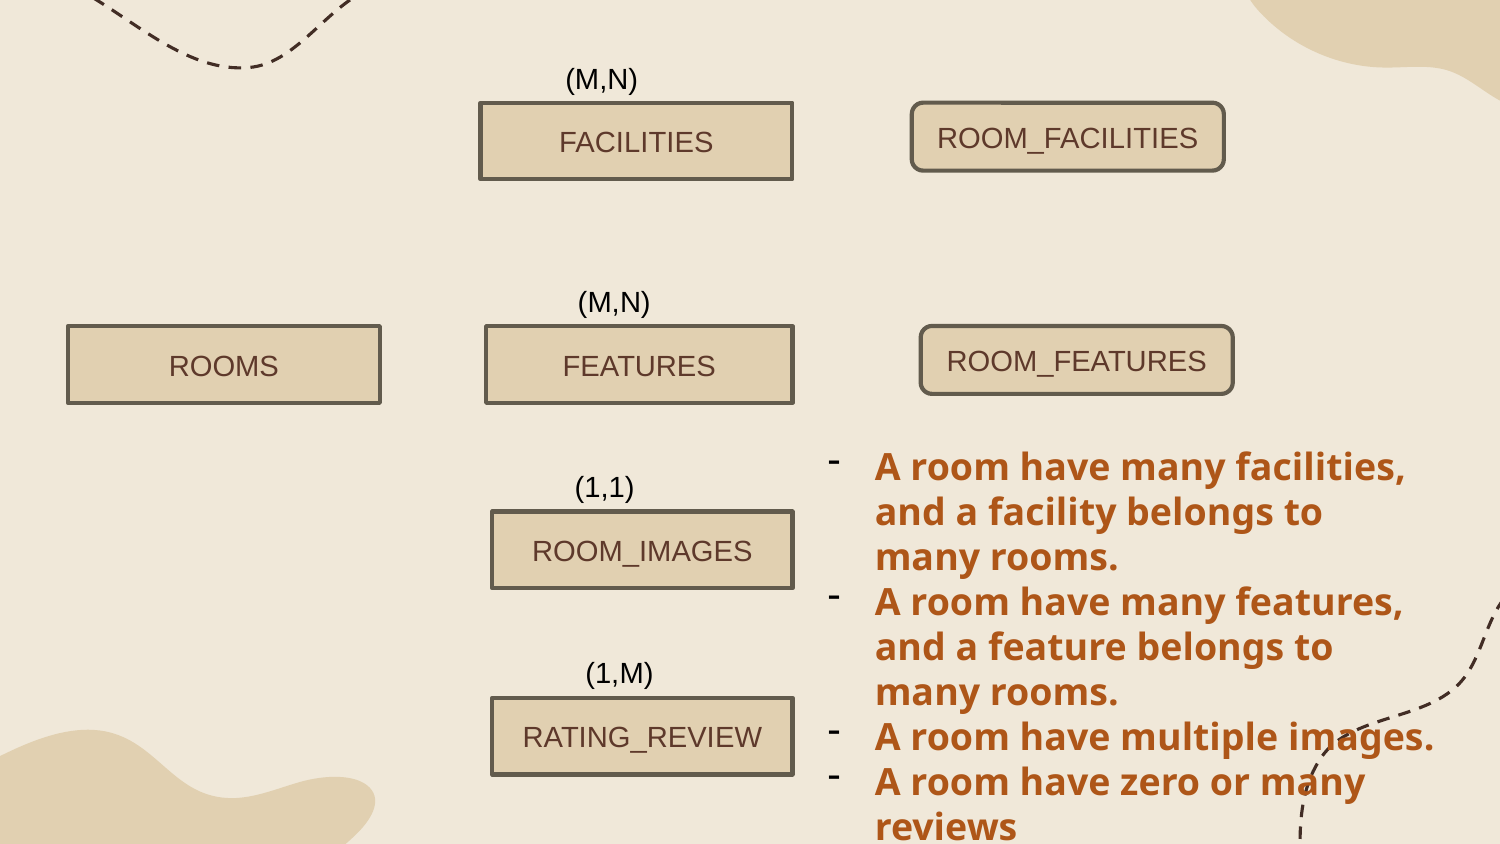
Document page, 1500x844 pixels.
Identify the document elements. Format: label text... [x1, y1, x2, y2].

text_box ROOMS [66, 324, 382, 405]
text_box (M,N) [550, 52, 654, 103]
text_box (1,M) [570, 646, 669, 697]
text_box (1,1) [559, 461, 650, 511]
text_box RATING_REVIEW [490, 696, 795, 777]
text_box FACILITIES [478, 101, 794, 181]
text_box ROOM_IMAGES [490, 509, 795, 590]
text_box A room have many facilities, and a facility belongs to many rooms. A room have many features, and a feature belongs to many rooms. A room have multiple images. A room have zero or many reviews [813, 435, 1451, 844]
text_box FEATURES [484, 324, 795, 405]
text_box ROOM_FEATURES [918, 323, 1235, 396]
text_box (M,N) [562, 275, 666, 326]
text_box ROOM_FACILITIES [909, 100, 1226, 173]
